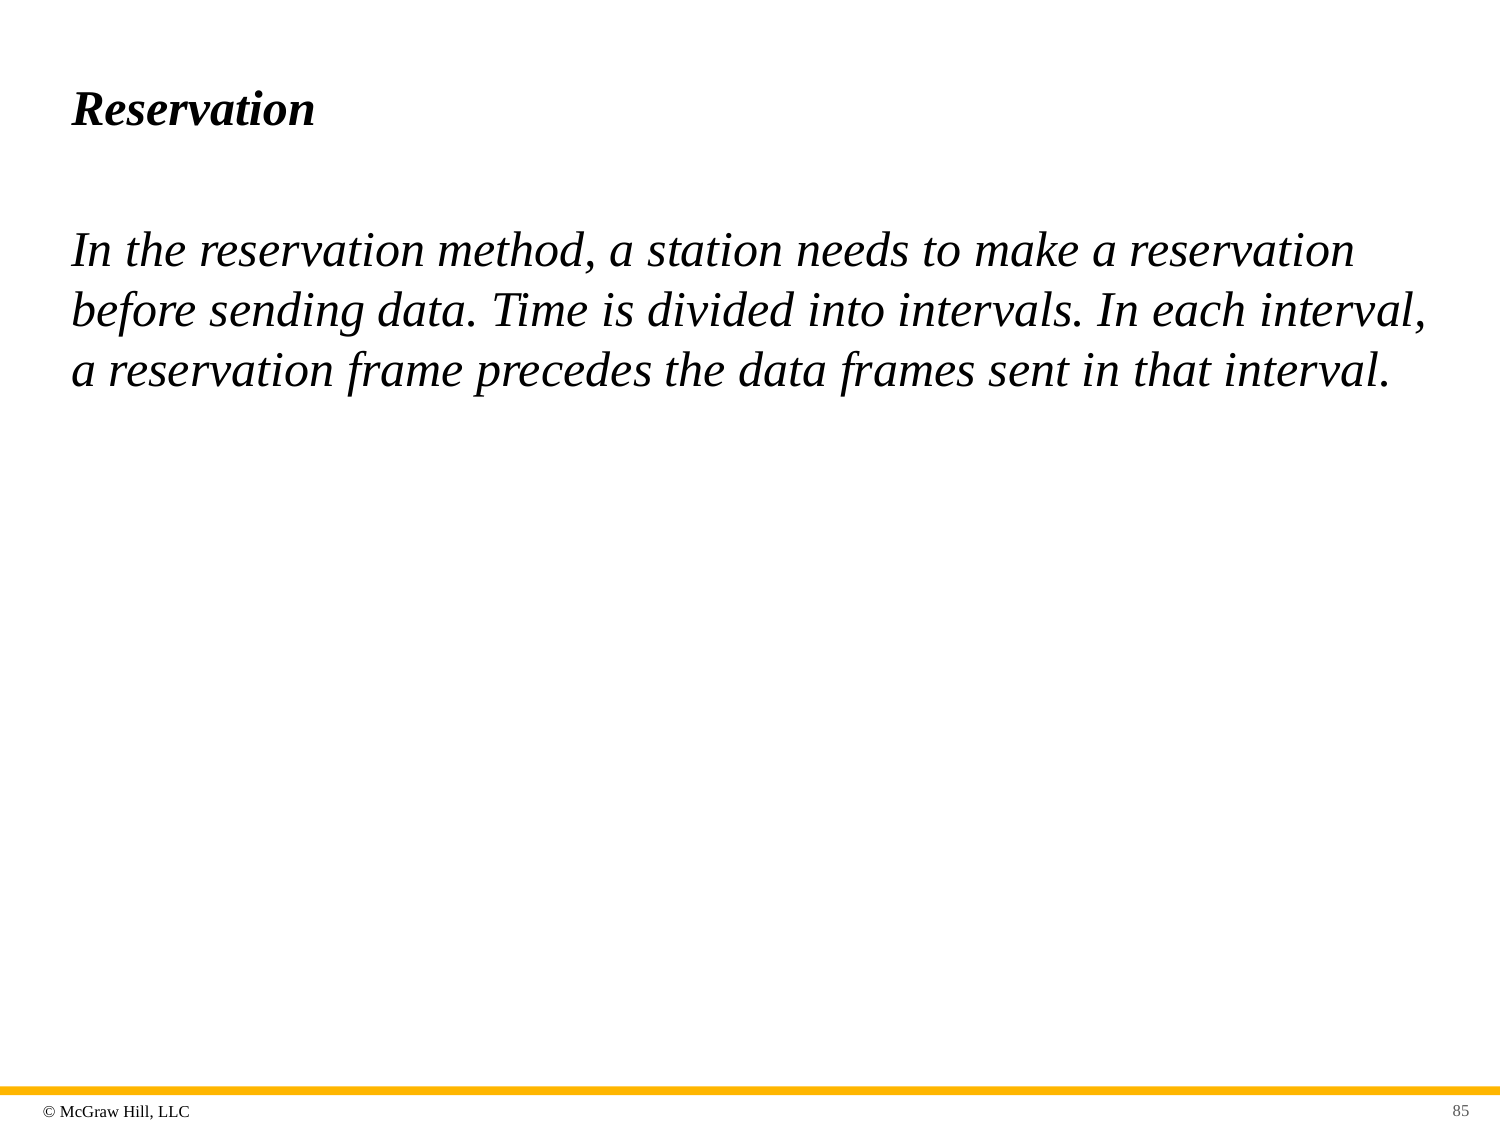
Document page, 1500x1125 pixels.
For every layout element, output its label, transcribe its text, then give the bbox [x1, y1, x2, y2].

slide_number 85 [1418, 1096, 1477, 1123]
title Reservation [56, 50, 1444, 162]
list In the reservation method, a station needs to make a reservation before sending data. Time is divided into intervals. In each interval, a reservation frame precedes the data frames sent in that interval. [56, 209, 1444, 1026]
